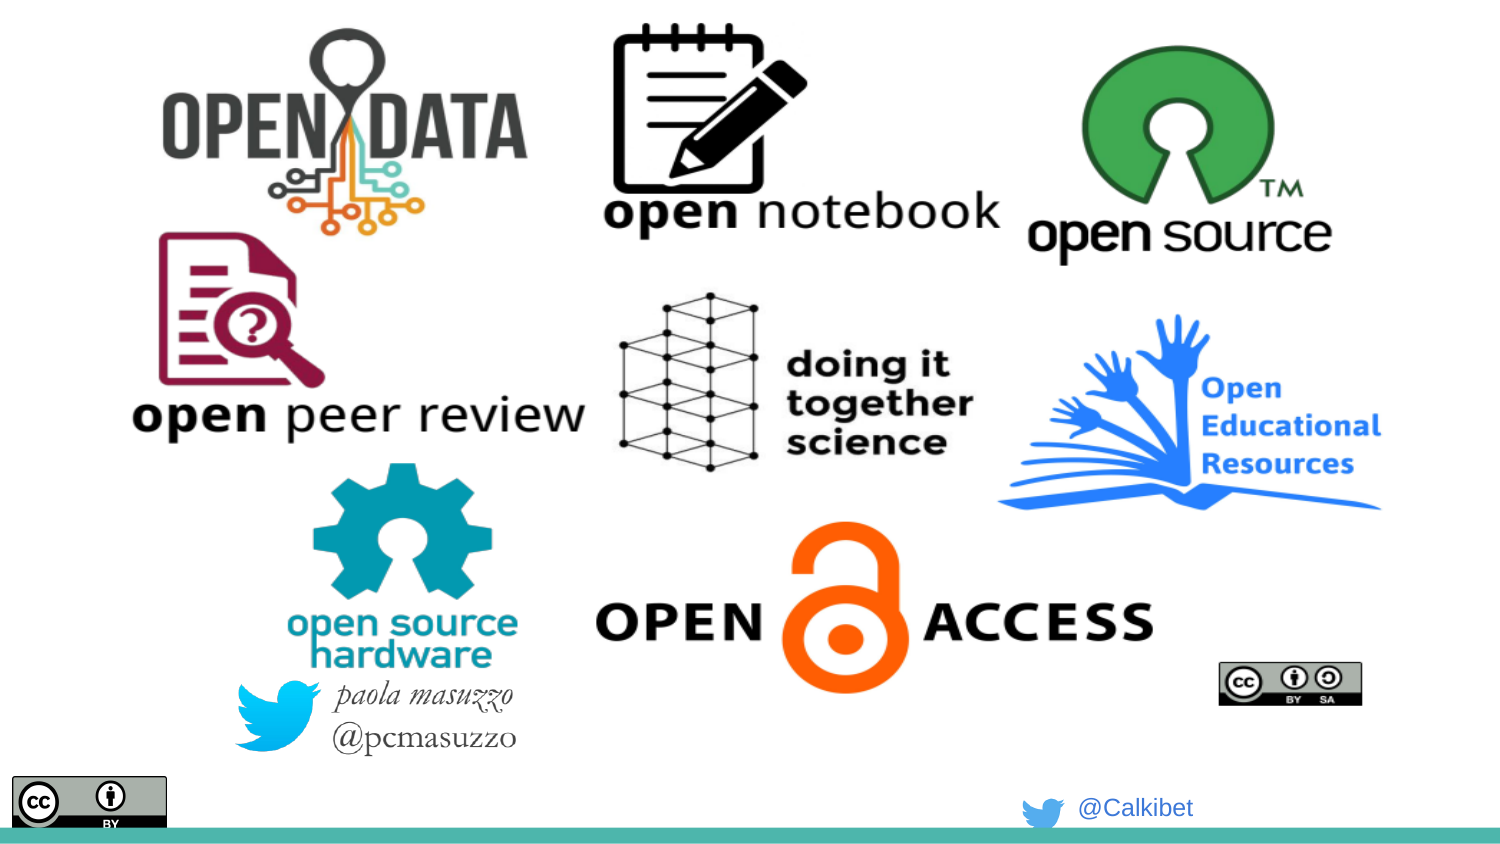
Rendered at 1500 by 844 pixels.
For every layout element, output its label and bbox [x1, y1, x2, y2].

picture [1010, 794, 1069, 827]
picture [96, 0, 1404, 766]
picture [12, 776, 167, 827]
